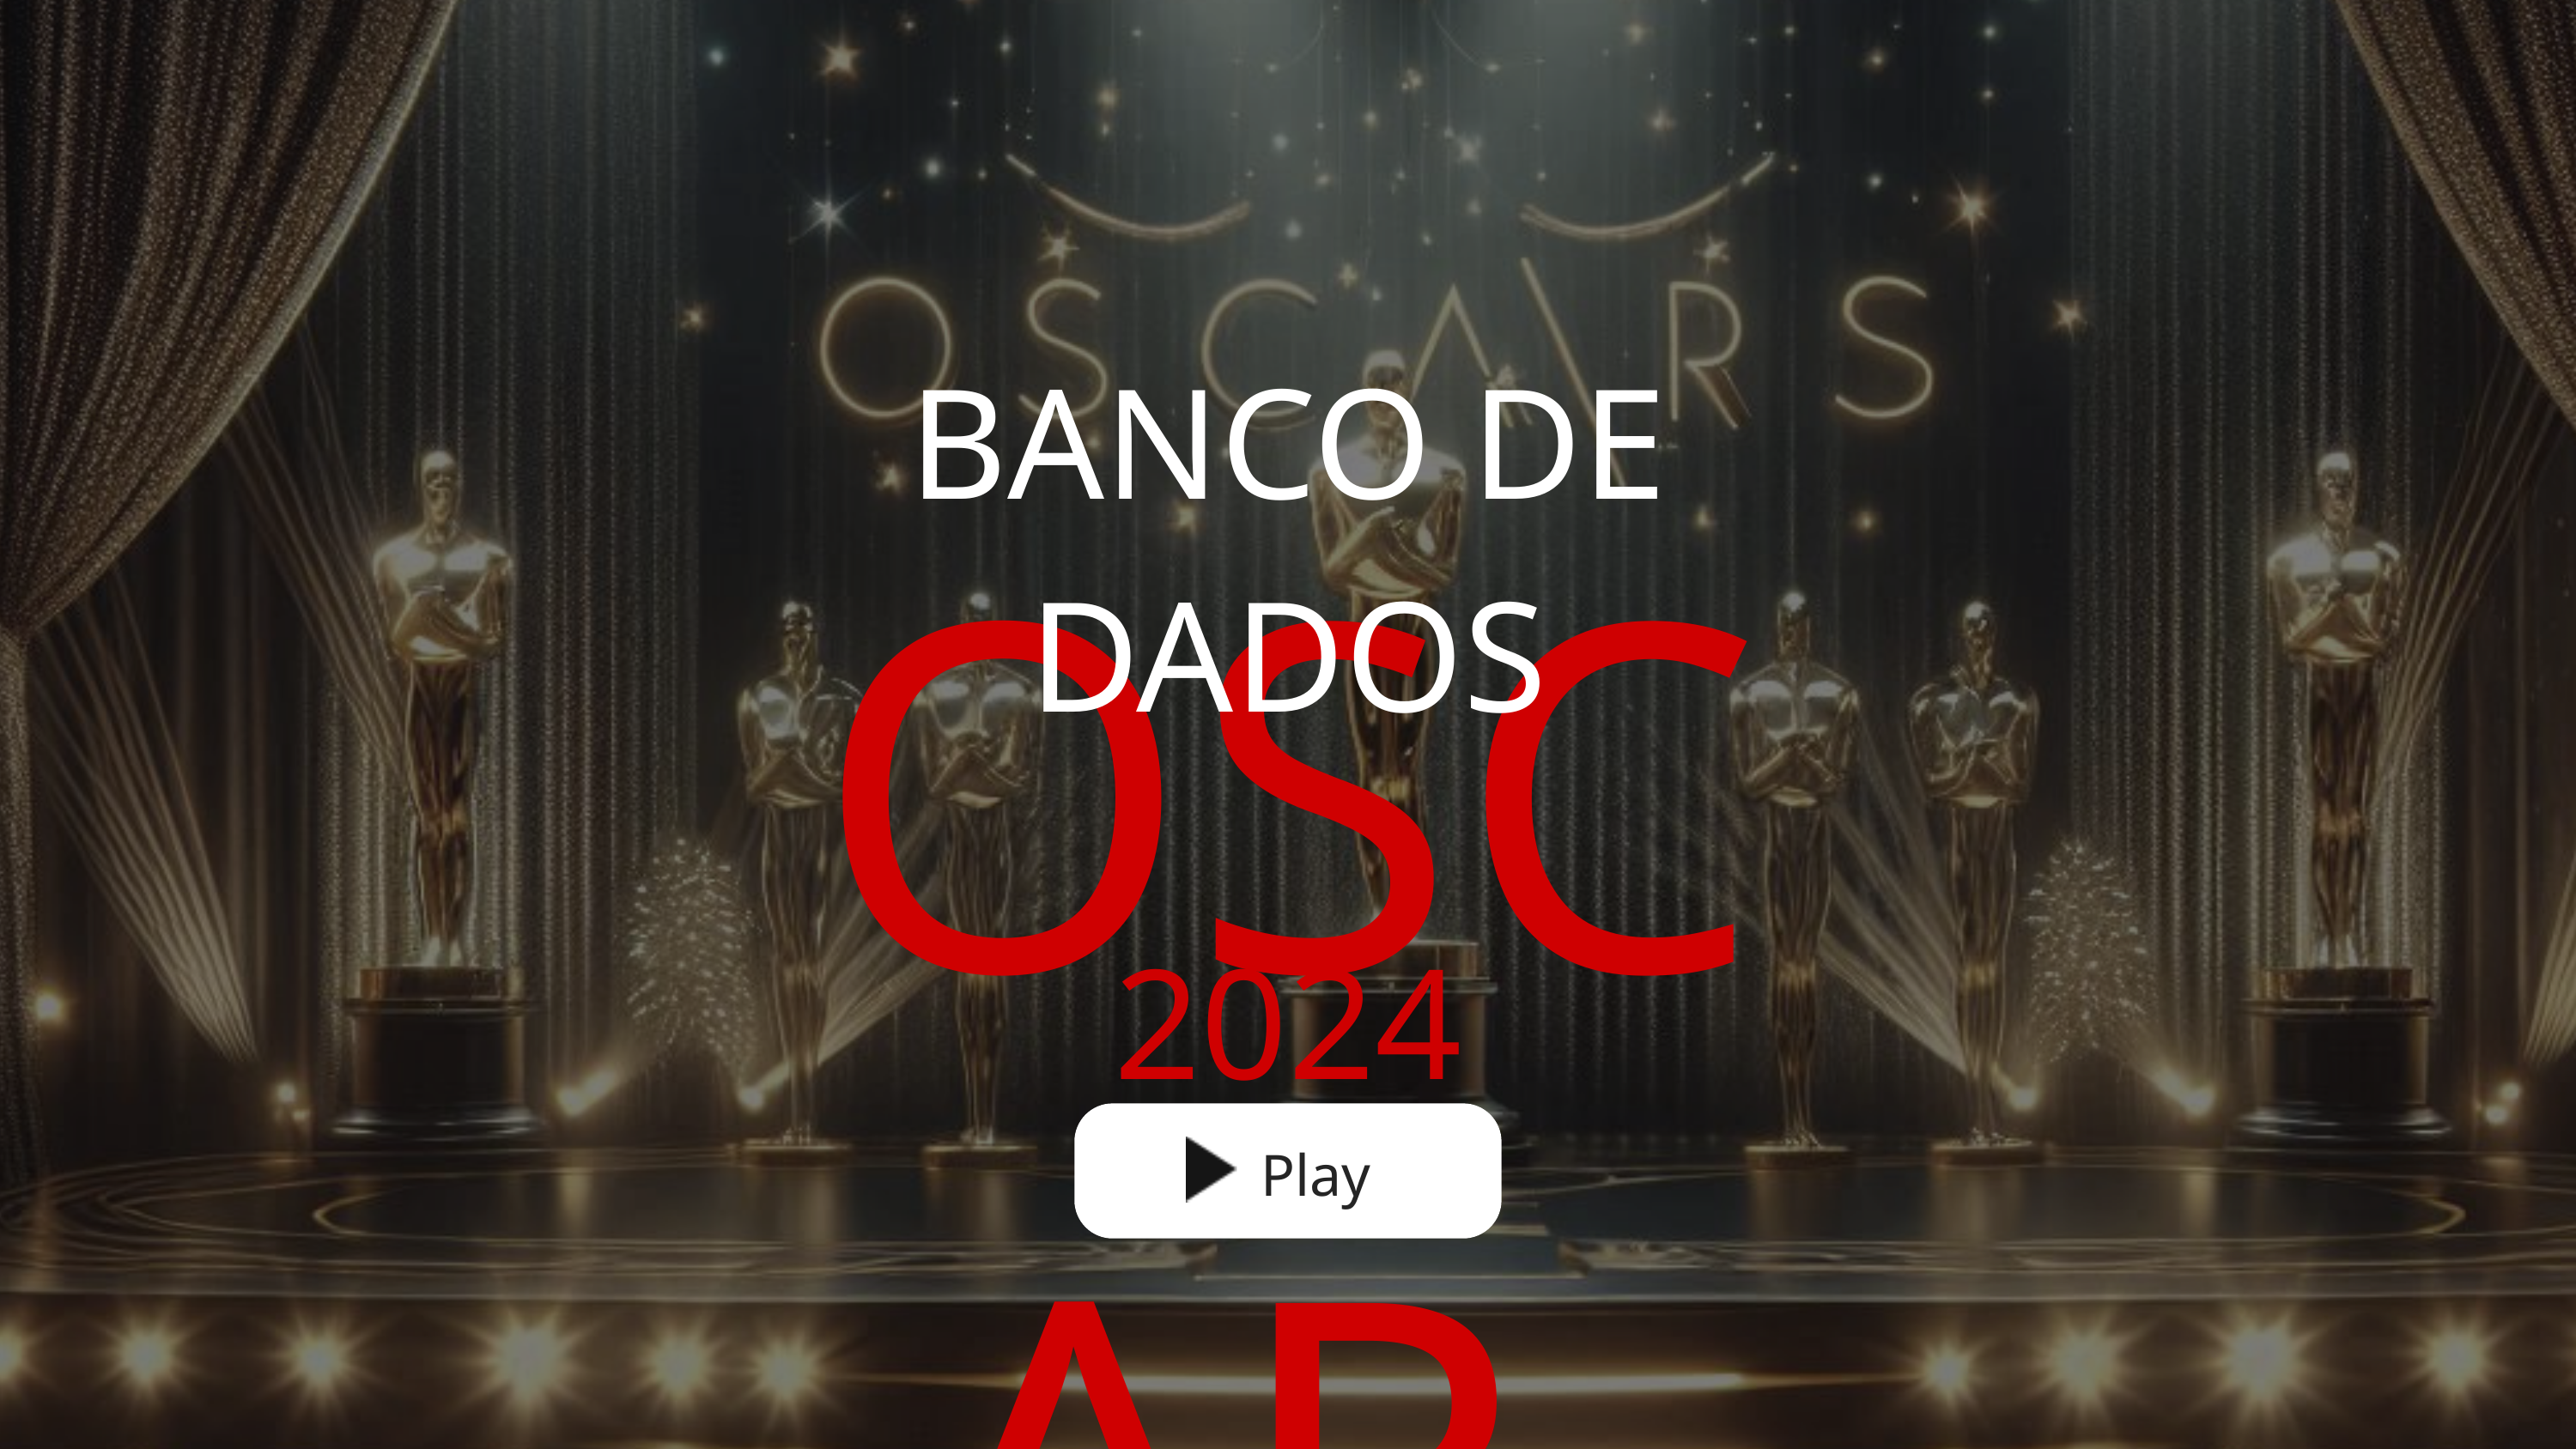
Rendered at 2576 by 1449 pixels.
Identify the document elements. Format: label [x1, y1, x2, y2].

text_box [0, 0, 2576, 1449]
text_box [1073, 1103, 1502, 1239]
